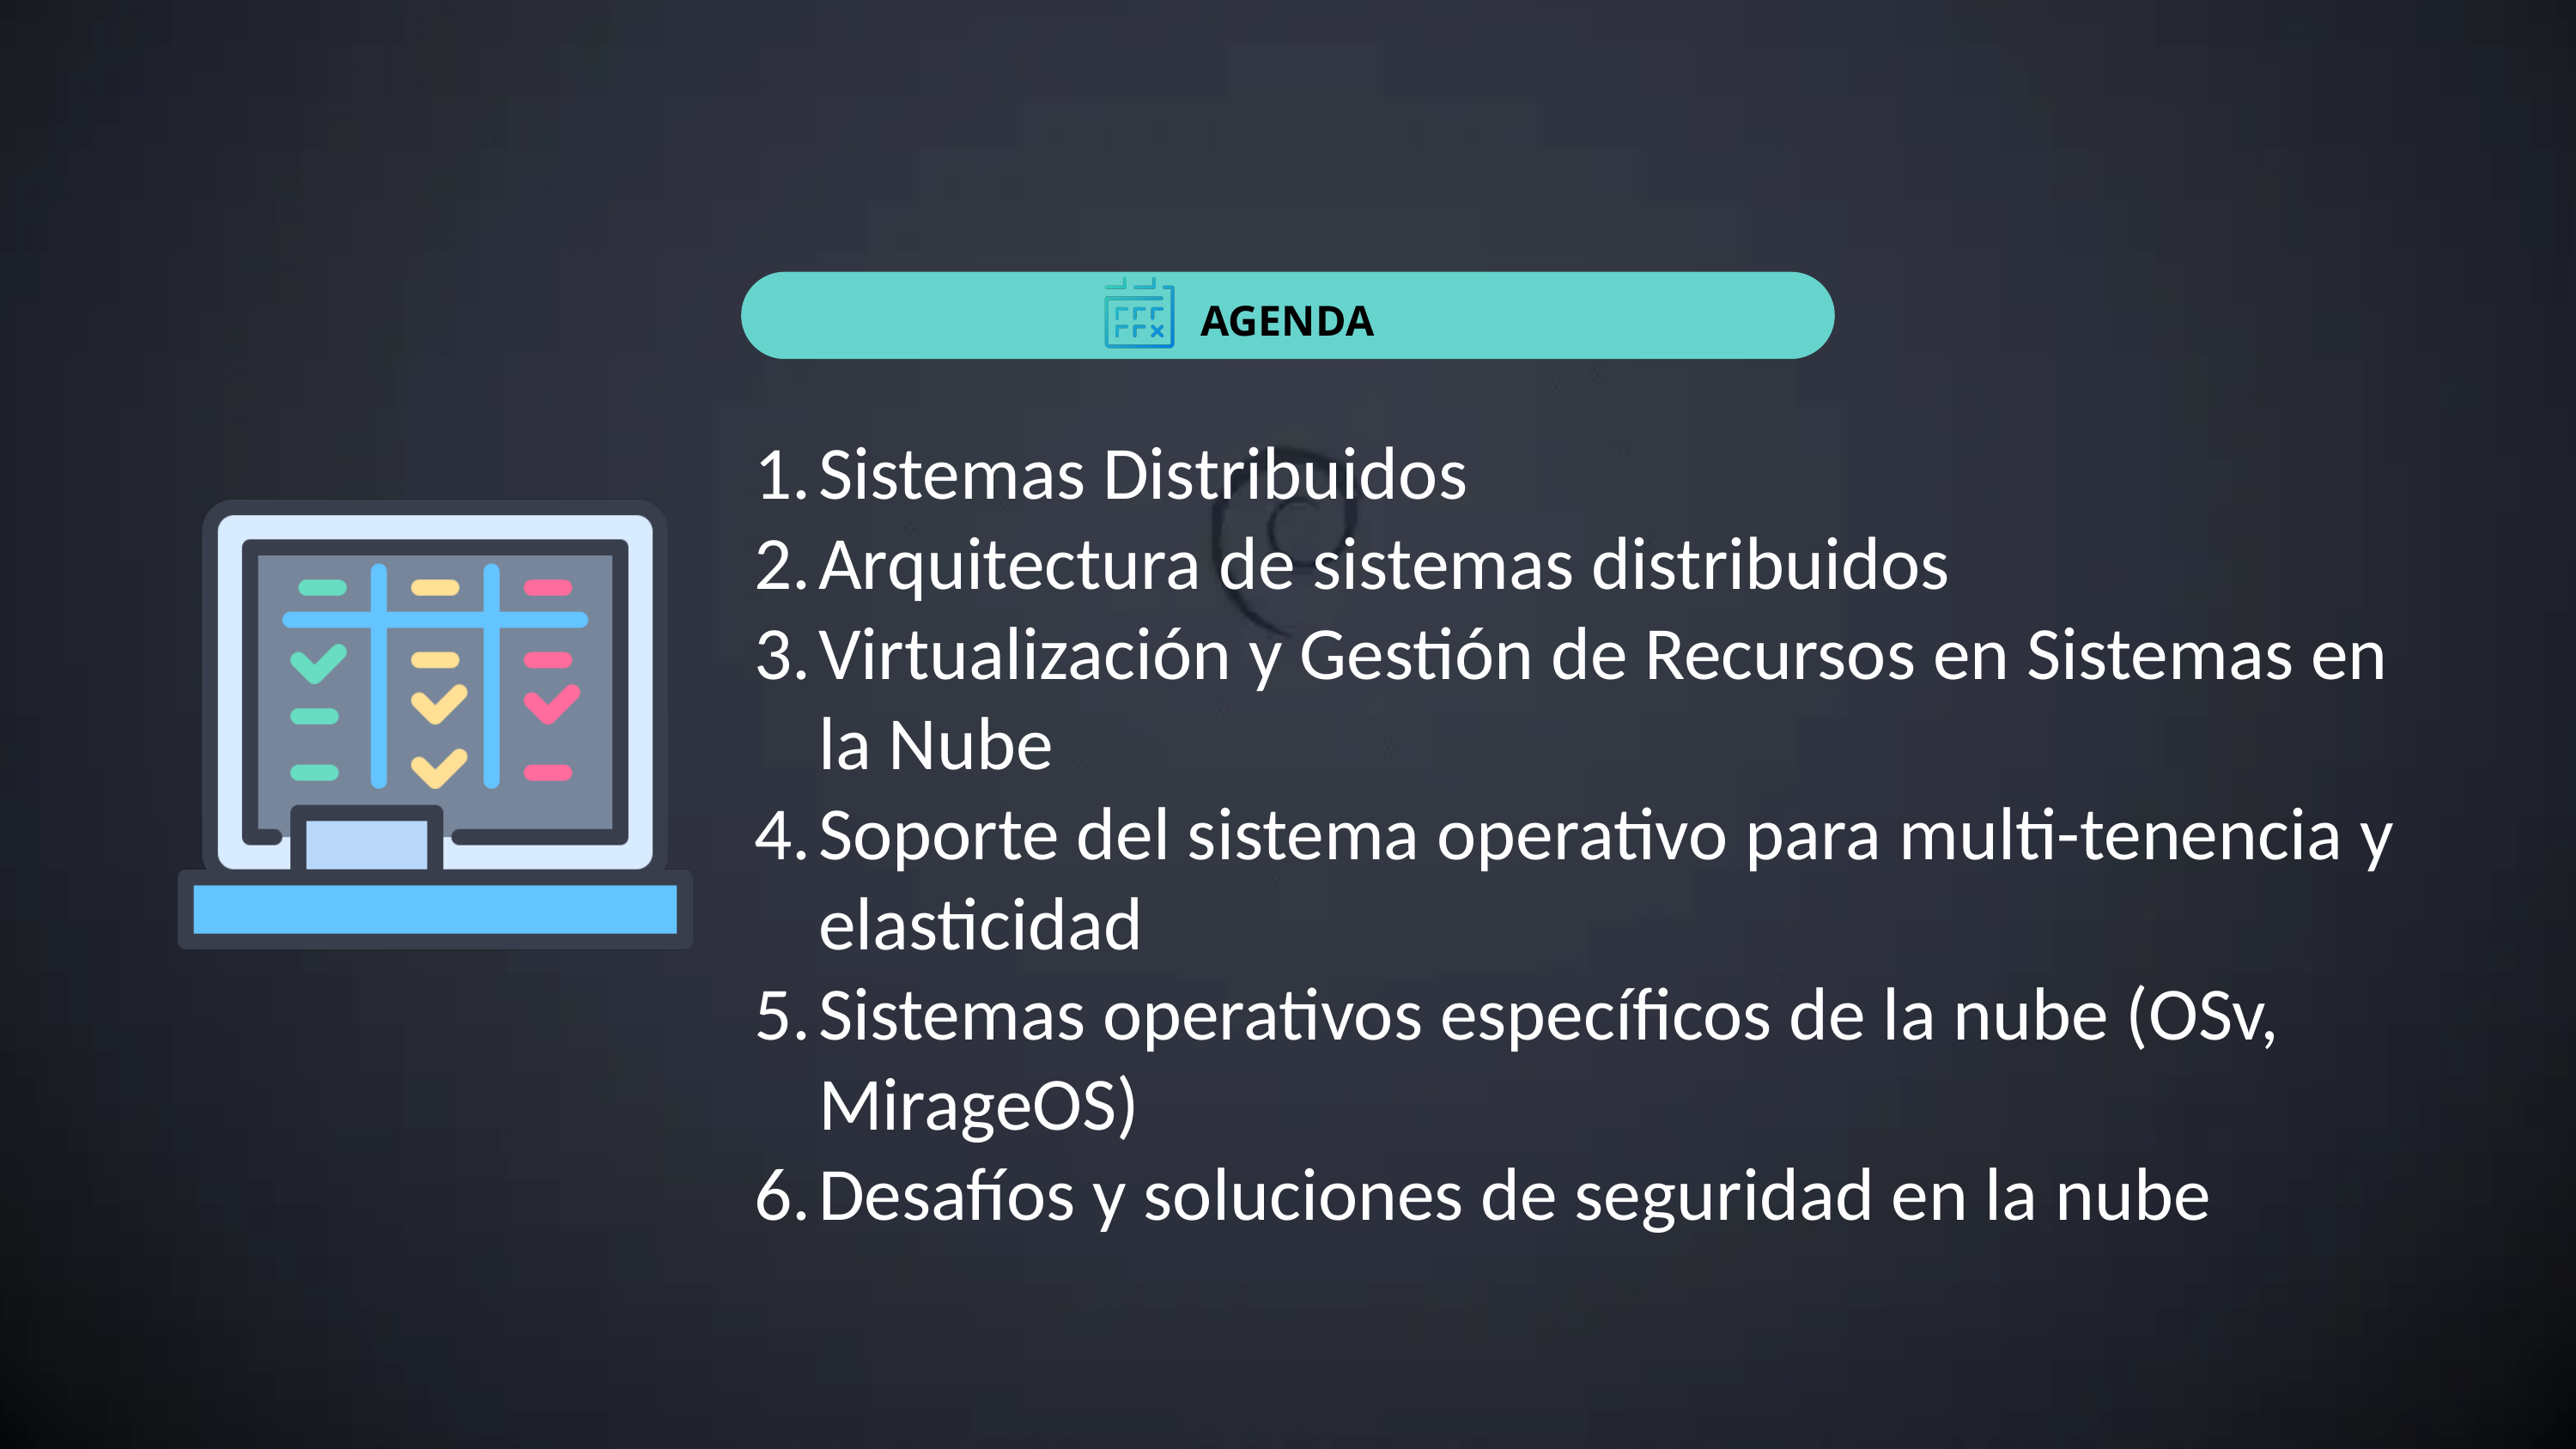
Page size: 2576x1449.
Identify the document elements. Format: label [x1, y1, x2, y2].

text_box [740, 265, 1835, 360]
picture [0, 0, 2576, 1449]
